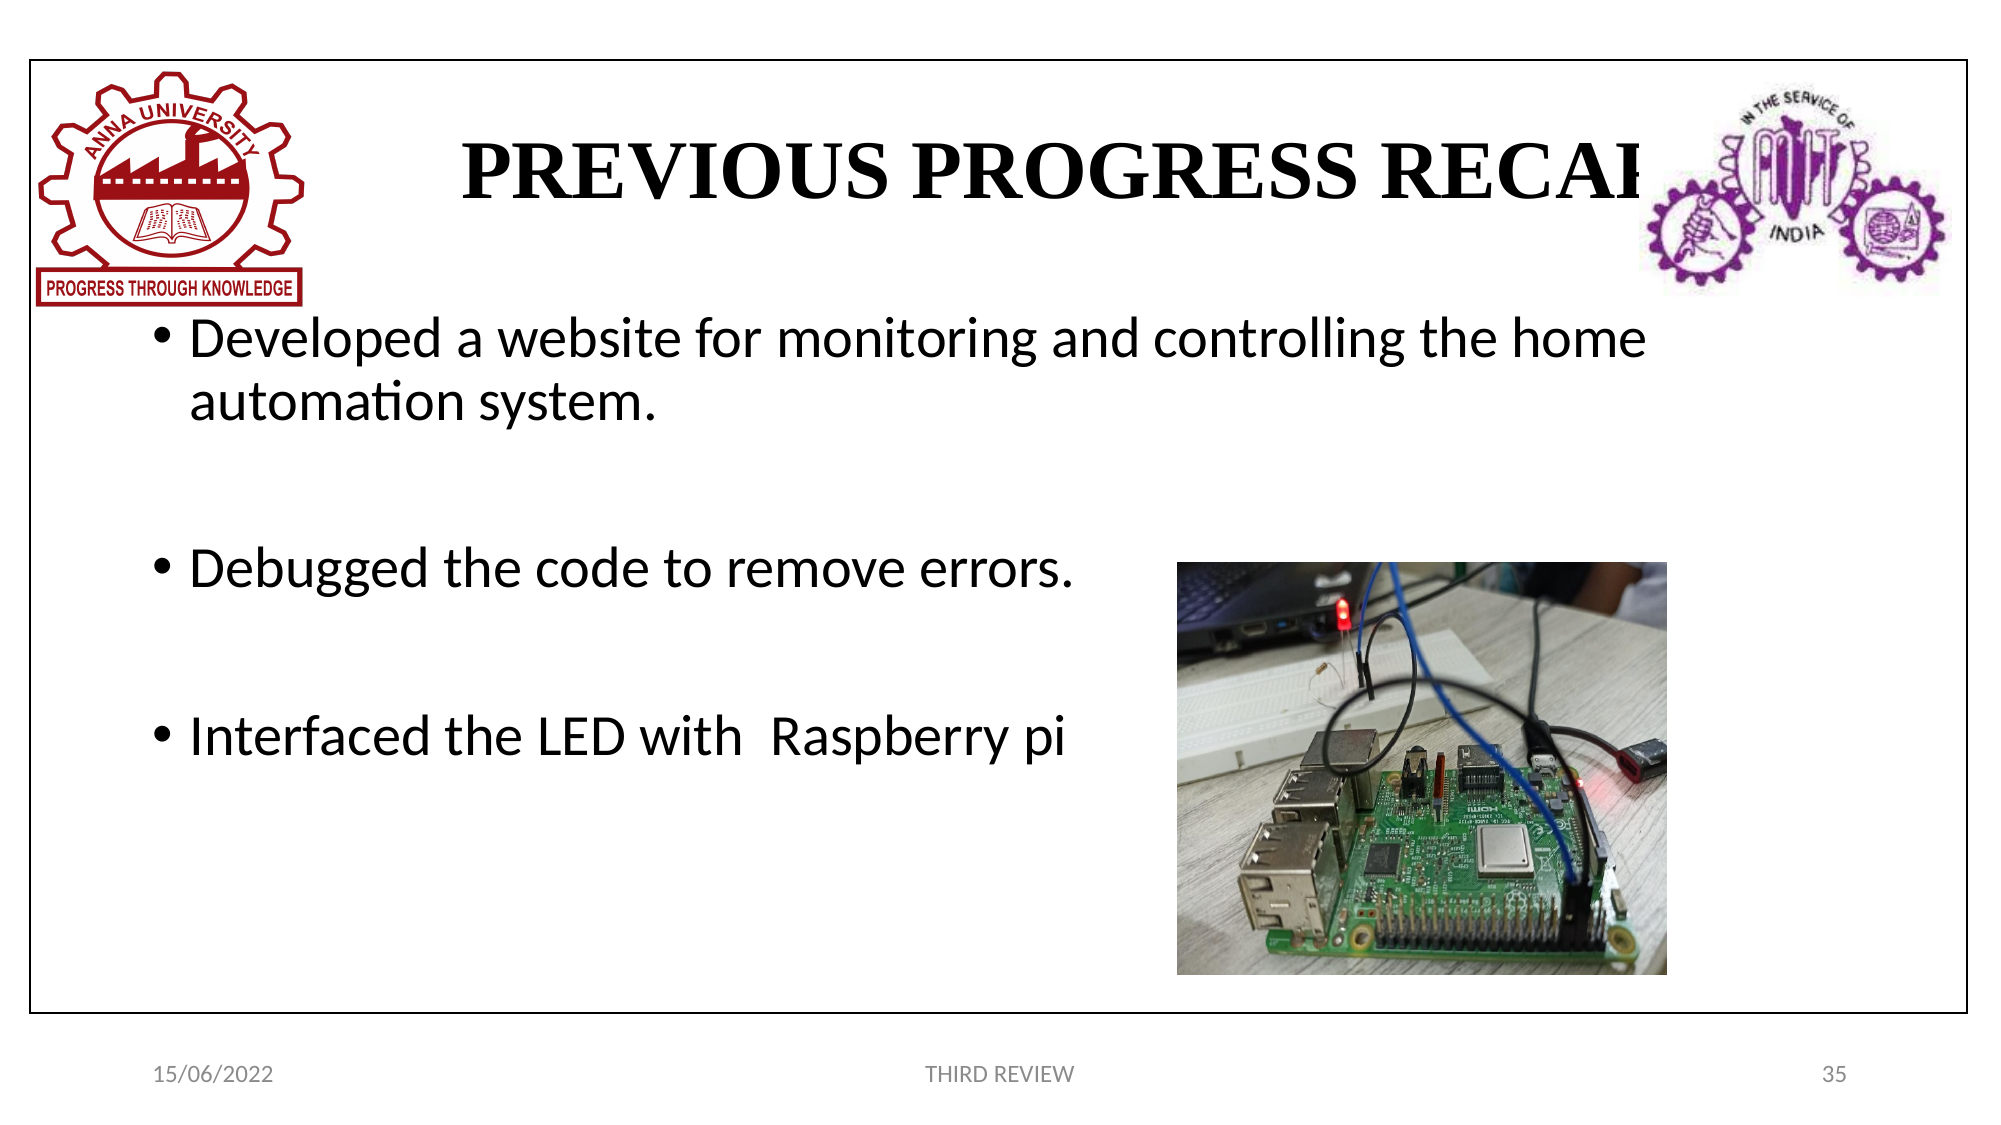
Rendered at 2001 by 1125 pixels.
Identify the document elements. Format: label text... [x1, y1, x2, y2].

slide_number 35 [1412, 1042, 1863, 1103]
picture [1639, 70, 1952, 318]
list Developed a website for monitoring and controlling the home automation system. Debugged the code to remove errors. Interfaced the LED with Raspberry pi [137, 299, 1863, 1014]
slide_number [137, 1042, 588, 1103]
footer THIRD REVIEW [662, 1042, 1338, 1103]
picture [1177, 562, 1667, 975]
title PREVIOUS PROGRESS RECAP [137, 59, 1863, 278]
picture [34, 70, 306, 308]
